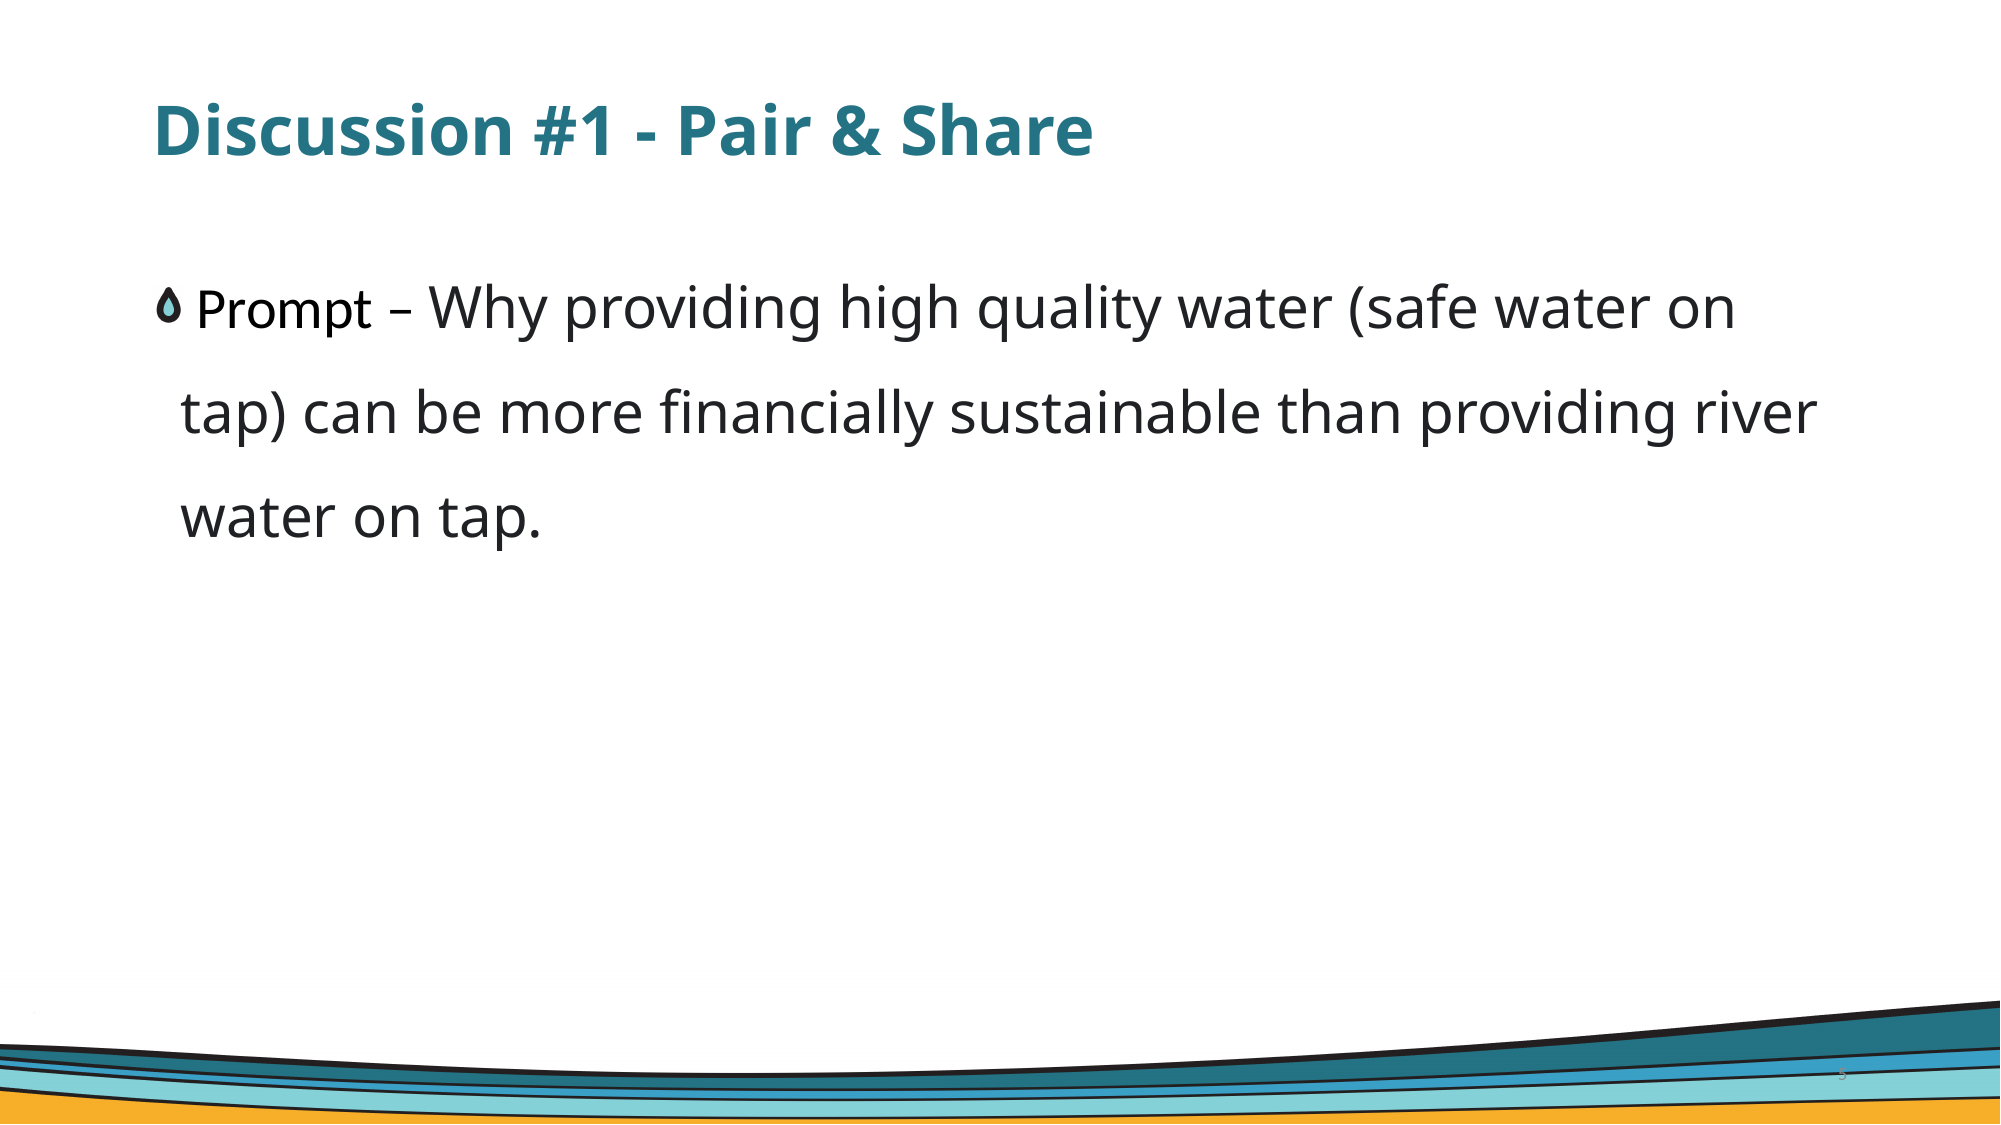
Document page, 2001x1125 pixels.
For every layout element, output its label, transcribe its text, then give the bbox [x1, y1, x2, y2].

slide_number 5 [1412, 1042, 1863, 1103]
list Prompt – Why providing high quality water (safe water on tap) can be more financially sustainable than providing river water on tap. [137, 227, 1863, 1014]
title Discussion #1 - Pair & Share [137, 59, 1863, 207]
picture [152, 284, 184, 326]
